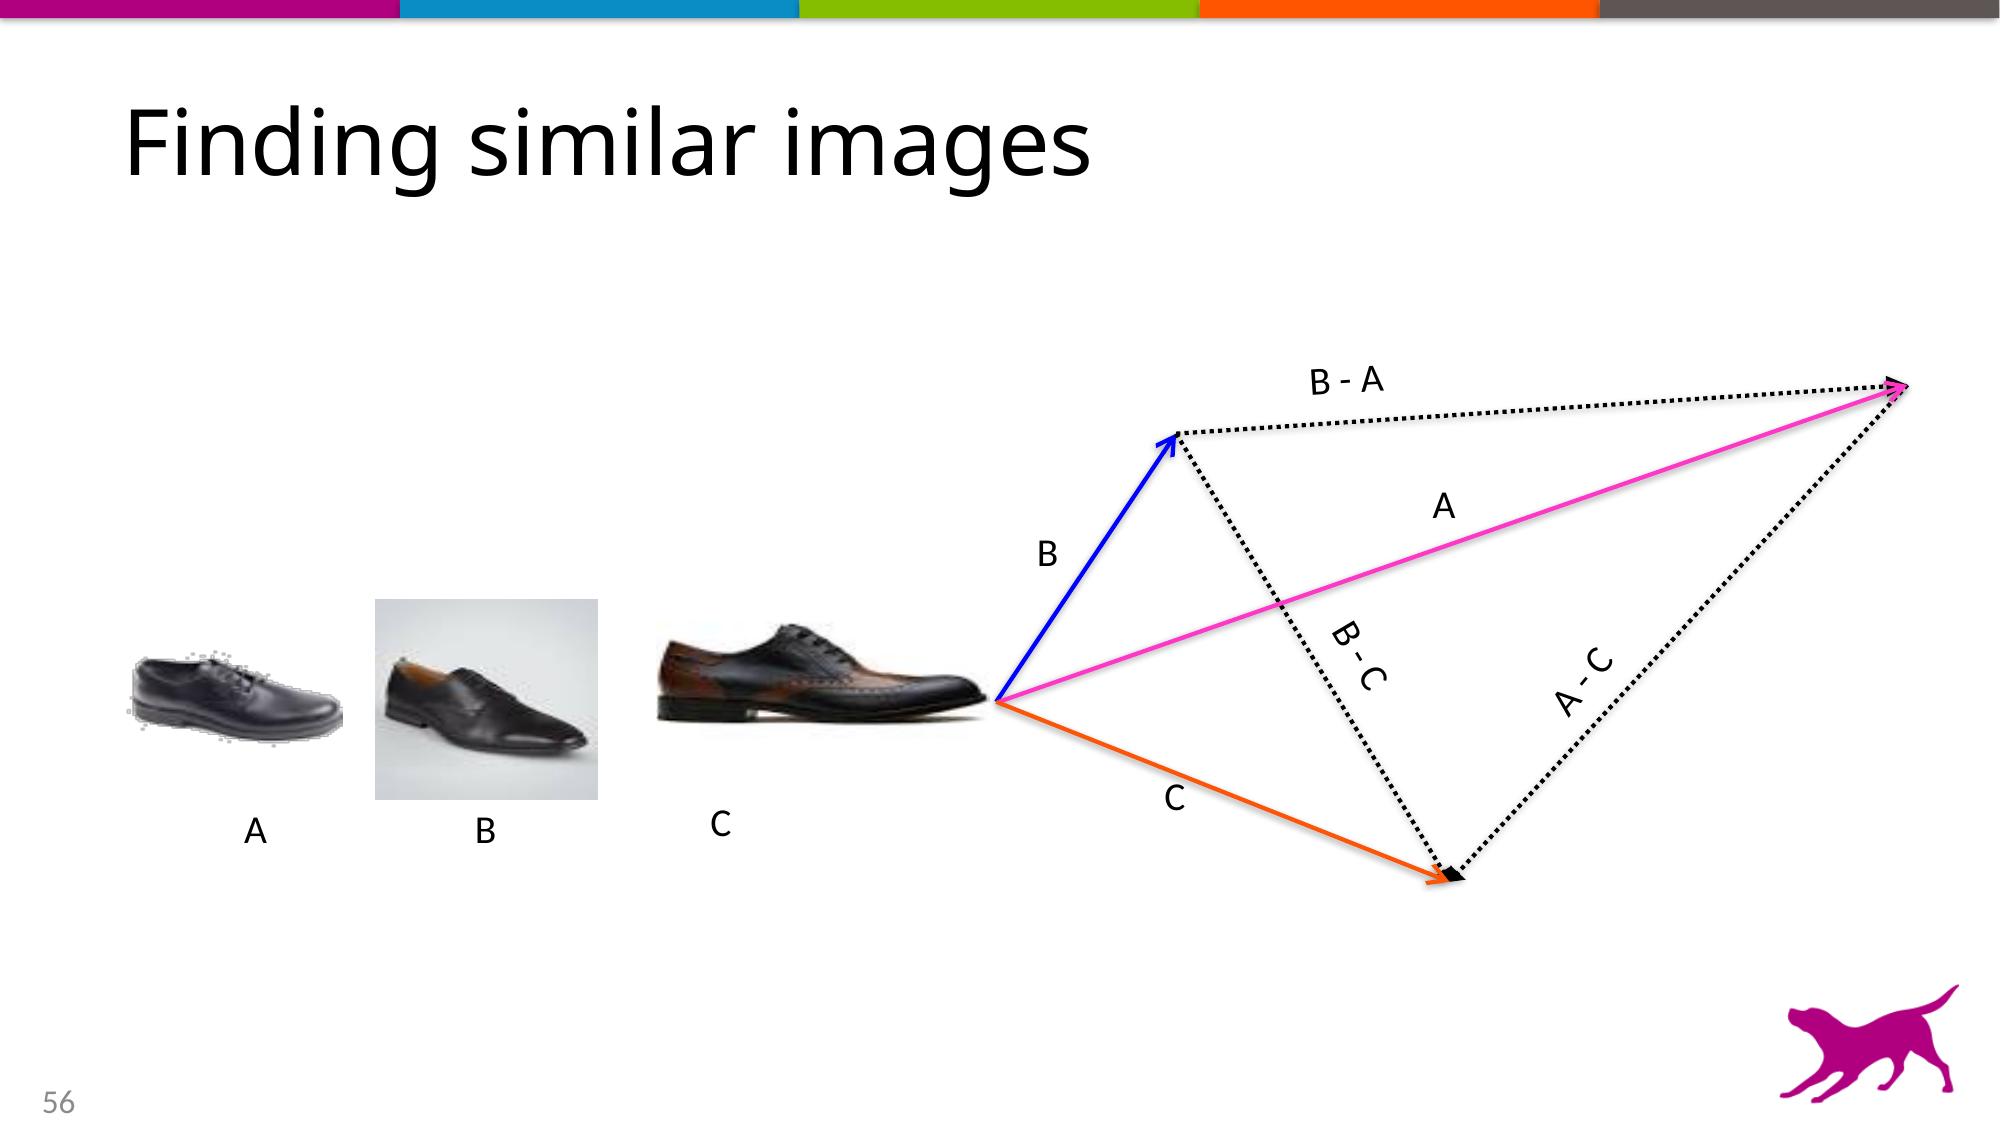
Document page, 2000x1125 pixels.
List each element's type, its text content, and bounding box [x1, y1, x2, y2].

picture [374, 599, 598, 800]
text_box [998, 384, 1908, 702]
picture [120, 616, 344, 784]
text_box C [690, 787, 754, 855]
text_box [995, 701, 1450, 882]
picture [655, 589, 990, 757]
text_box B - A [1286, 332, 1512, 382]
text_box A [224, 794, 288, 862]
title Finding similar images [108, 45, 1908, 233]
text_box B [454, 809, 519, 862]
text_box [1455, 710, 1908, 882]
picture [1775, 981, 1966, 1106]
